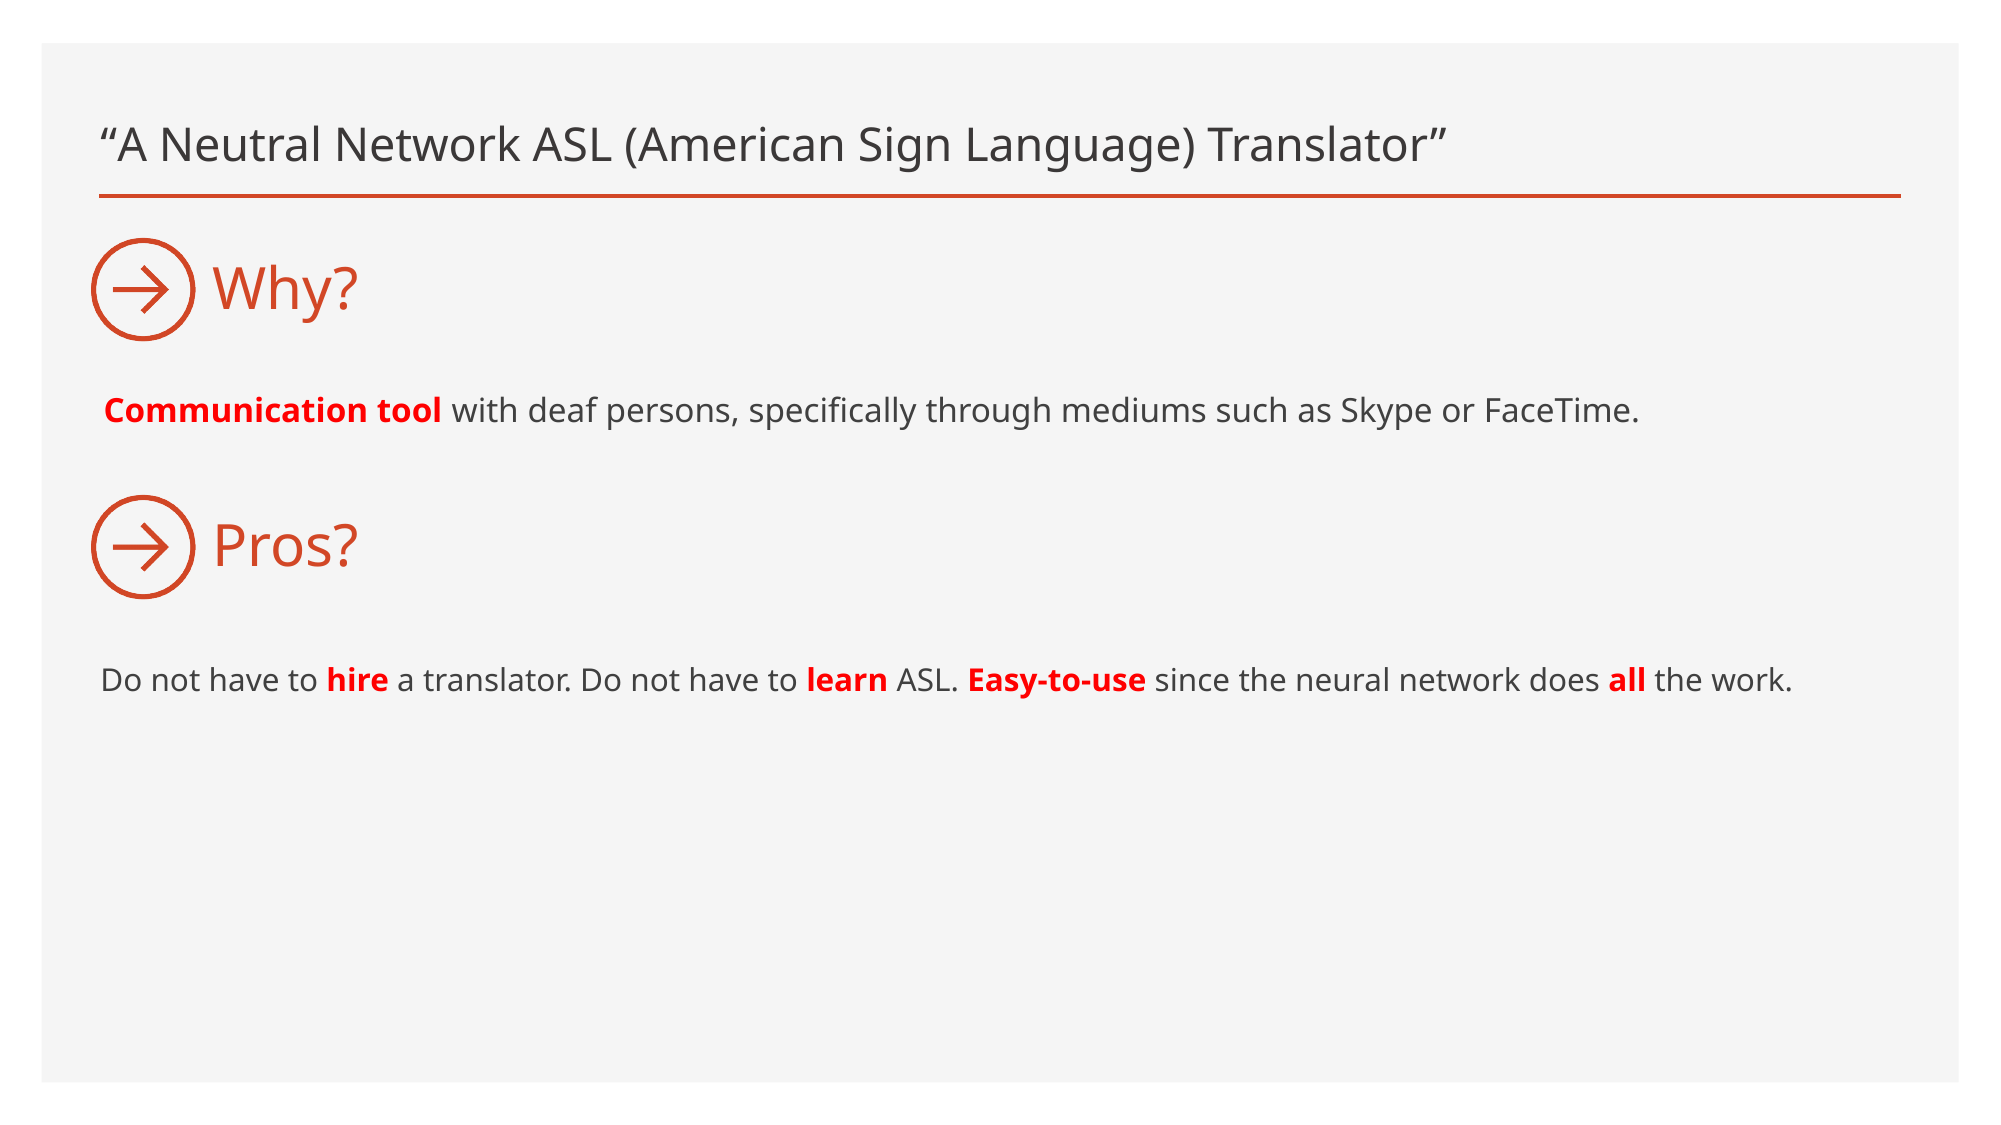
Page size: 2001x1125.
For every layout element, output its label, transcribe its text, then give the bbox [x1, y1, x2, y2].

title “A Neutral Network ASL (American Sign Language) Translator” [85, 73, 1713, 179]
picture [88, 235, 198, 345]
text_box Communication tool with deaf persons, specifically through mediums such as Skype or FaceTime. [88, 384, 1875, 453]
picture [88, 492, 198, 602]
text_box Pros? [198, 532, 950, 602]
text_box Why? [198, 275, 950, 344]
text_box Do not have to hire a translator. Do not have to learn ASL. Easy-to-use since the neural network does all the work. [85, 658, 1921, 727]
